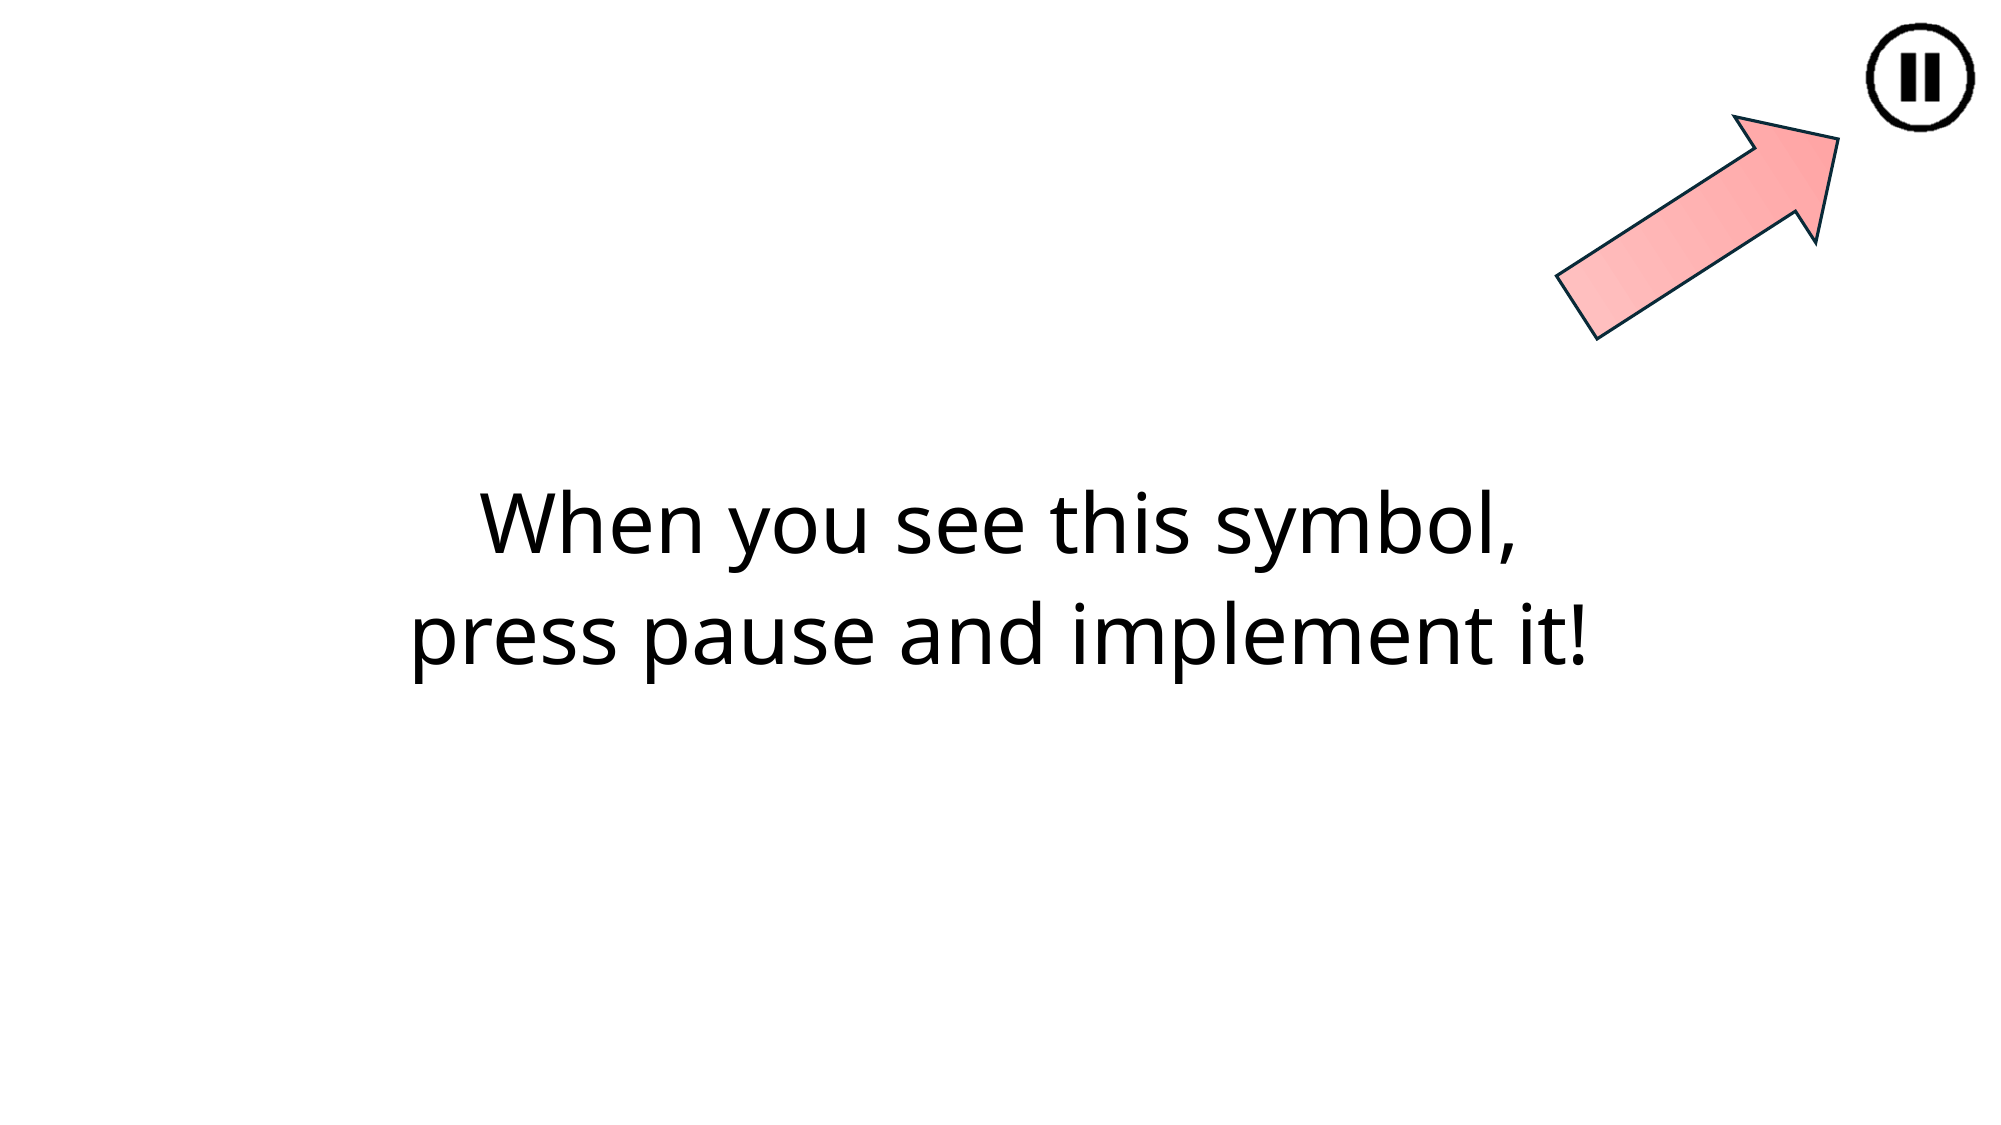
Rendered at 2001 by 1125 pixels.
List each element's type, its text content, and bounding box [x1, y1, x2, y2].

picture [1839, 0, 2000, 153]
list When you see this symbol, press pause and implement it! [137, 299, 1863, 1014]
text_box [1554, 114, 1839, 299]
